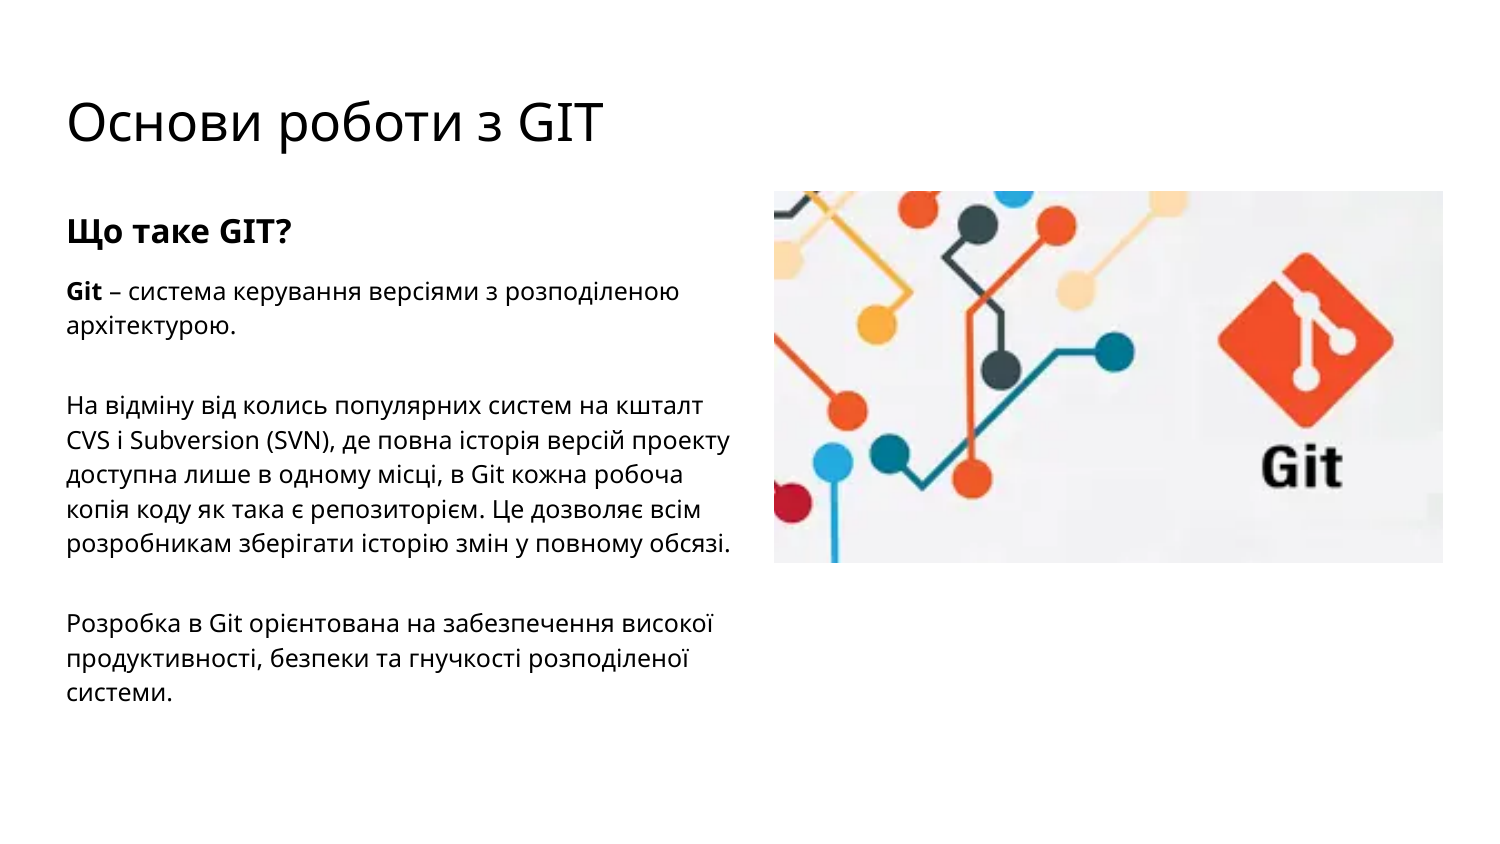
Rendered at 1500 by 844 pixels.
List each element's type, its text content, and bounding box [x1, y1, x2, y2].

title Основи роботи з GIT [51, 72, 1449, 167]
picture [774, 191, 1444, 563]
list Що таке GIT? Git – система керування версіями з розподіленою архітектурою. На відміну від колись популярних систем на кшталт CVS і Subversion (SVN), де повна історія версій проекту доступна лише в одному місці, в Git кожна робоча копія коду як така є репозиторієм. Це дозволяє всім розробникам зберігати історію змін у повному обсязі. Розробка в Git орієнтована на забезпечення високої продуктивності, безпеки та гнучкості розподіленої системи. [51, 189, 750, 750]
